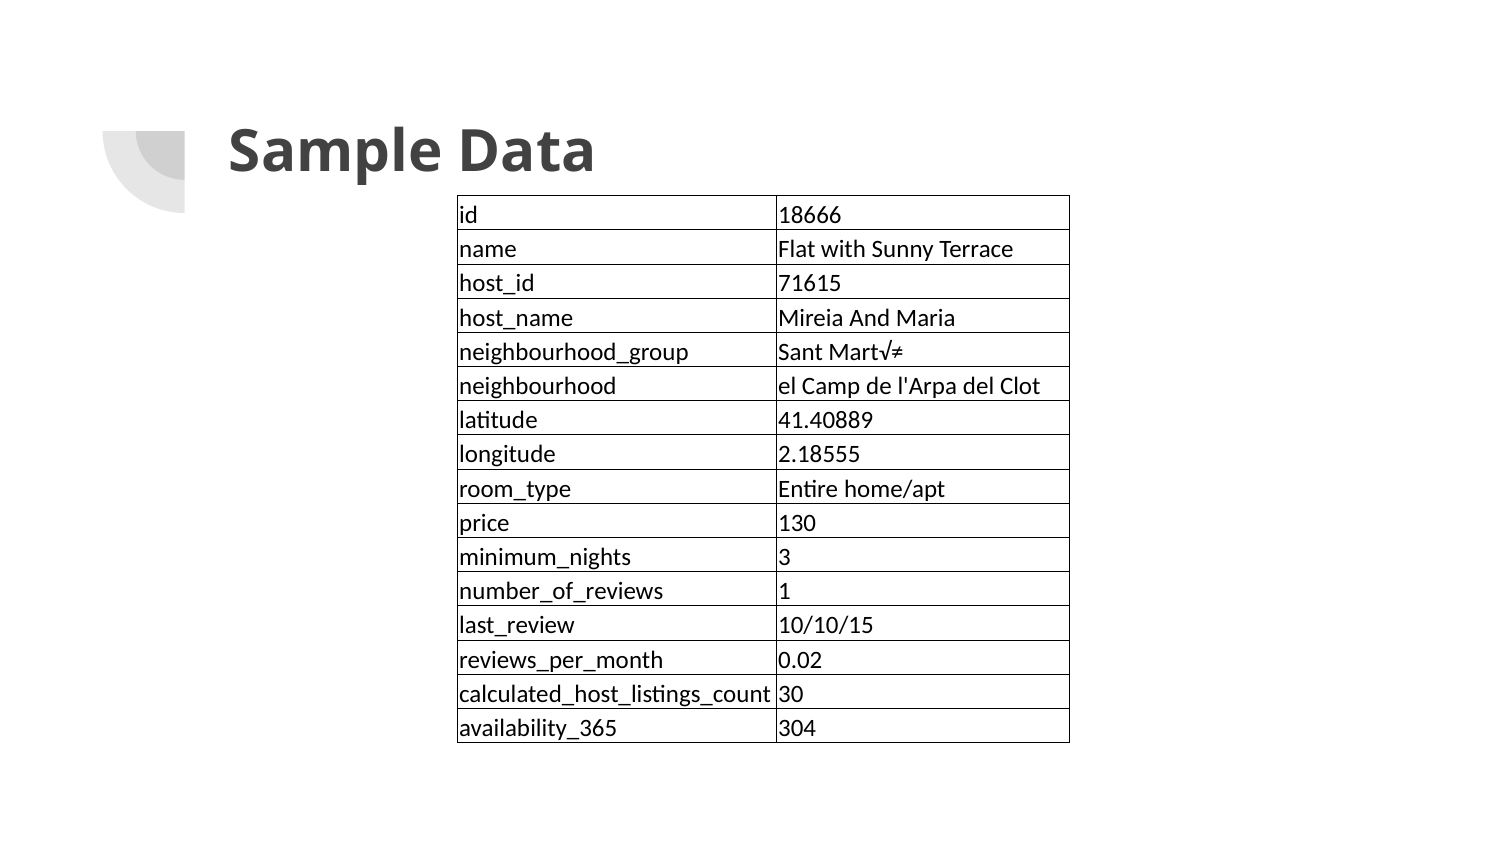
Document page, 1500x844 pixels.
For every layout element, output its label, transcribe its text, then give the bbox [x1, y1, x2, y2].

table_cell 130 [777, 504, 1069, 537]
table_cell neighbourhood_group [458, 333, 776, 366]
table_cell 3 [777, 538, 1069, 571]
table_cell 1 [777, 572, 1069, 605]
table_header id [458, 196, 776, 229]
table_cell minimum_nights [458, 538, 776, 571]
table_cell reviews_per_month [458, 641, 776, 674]
table_cell neighbourhood [458, 367, 776, 400]
table_cell availability_365 [458, 709, 776, 742]
table_cell name [458, 230, 776, 264]
table_cell latitude [458, 401, 776, 434]
table_cell longitude [458, 435, 776, 469]
table_cell host_name [458, 299, 776, 332]
table_cell Sant Mart√≠ [777, 333, 1069, 366]
table_cell el Camp de l'Arpa del Clot [777, 367, 1069, 400]
table_cell Mireia And Maria [777, 299, 1069, 332]
table_cell room_type [458, 470, 776, 503]
table_cell 0.02 [777, 641, 1069, 674]
table_cell 41.40889 [777, 401, 1069, 434]
table_cell 304 [777, 709, 1069, 742]
table_cell host_id [458, 265, 776, 298]
table_cell Entire home/apt [777, 470, 1069, 503]
title Sample Data [213, 98, 1368, 263]
table_cell 2.18555 [777, 435, 1069, 469]
table_cell 10/10/15 [777, 606, 1069, 640]
table_cell price [458, 504, 776, 537]
table_cell 30 [777, 675, 1069, 708]
table_cell number_of_reviews [458, 572, 776, 605]
table_cell last_review [458, 606, 776, 640]
table_header 18666 [777, 196, 1069, 229]
table_cell 71615 [777, 265, 1069, 298]
table_cell calculated_host_listings_count [458, 675, 776, 708]
table_cell Flat with Sunny Terrace [777, 230, 1069, 264]
